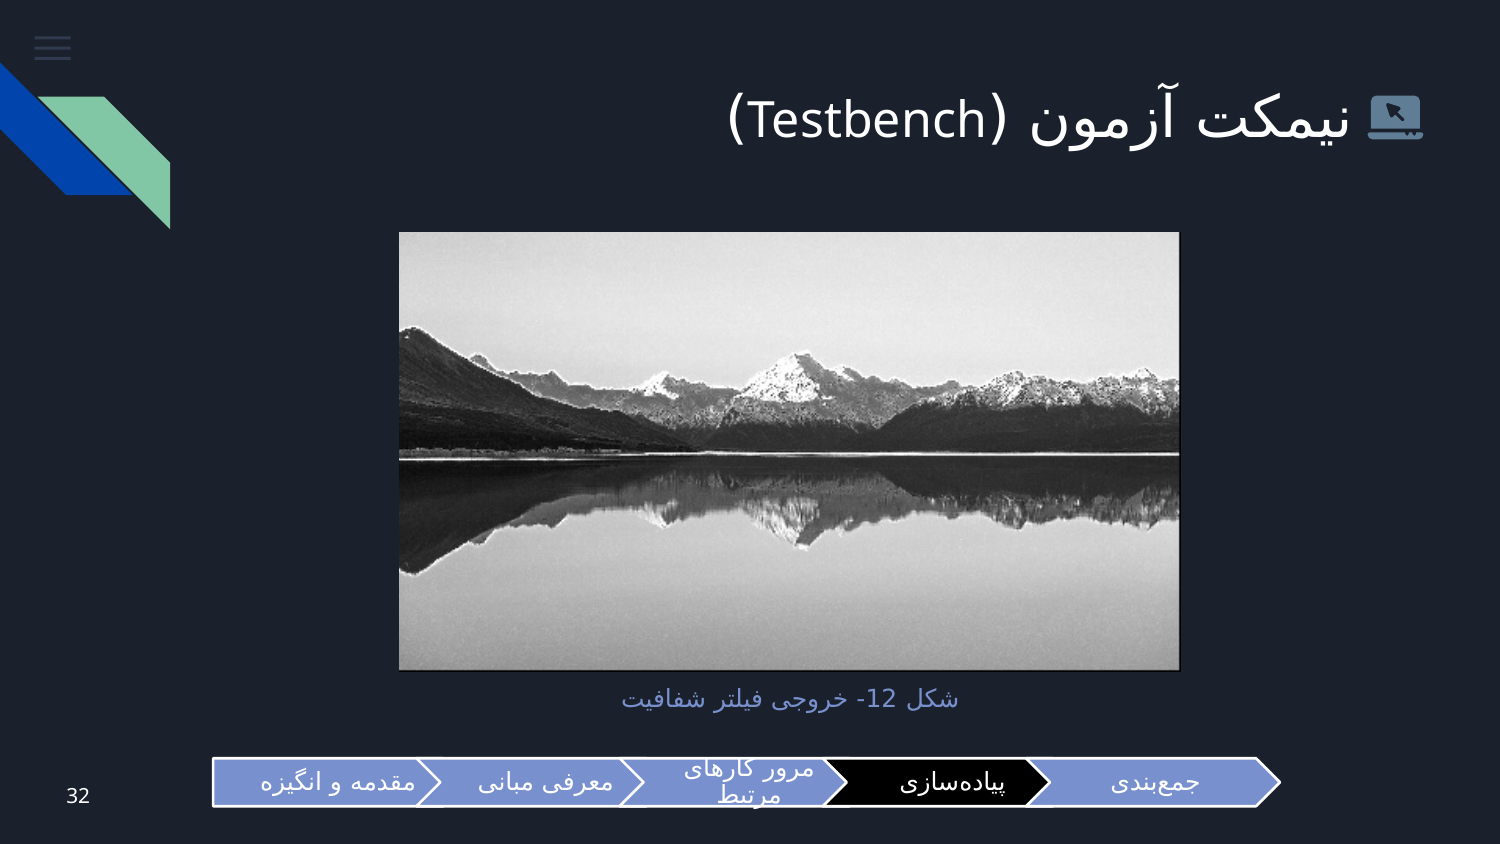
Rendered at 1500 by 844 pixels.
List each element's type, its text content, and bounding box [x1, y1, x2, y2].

text_box شکل 12- خروجی فیلتر شفافیت [399, 681, 1181, 721]
picture [399, 232, 1182, 673]
title نیمکت آزمون (Testbench) [212, 64, 1368, 215]
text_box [212, 749, 1281, 815]
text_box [1367, 95, 1424, 140]
slide_number 32 [15, 765, 105, 830]
